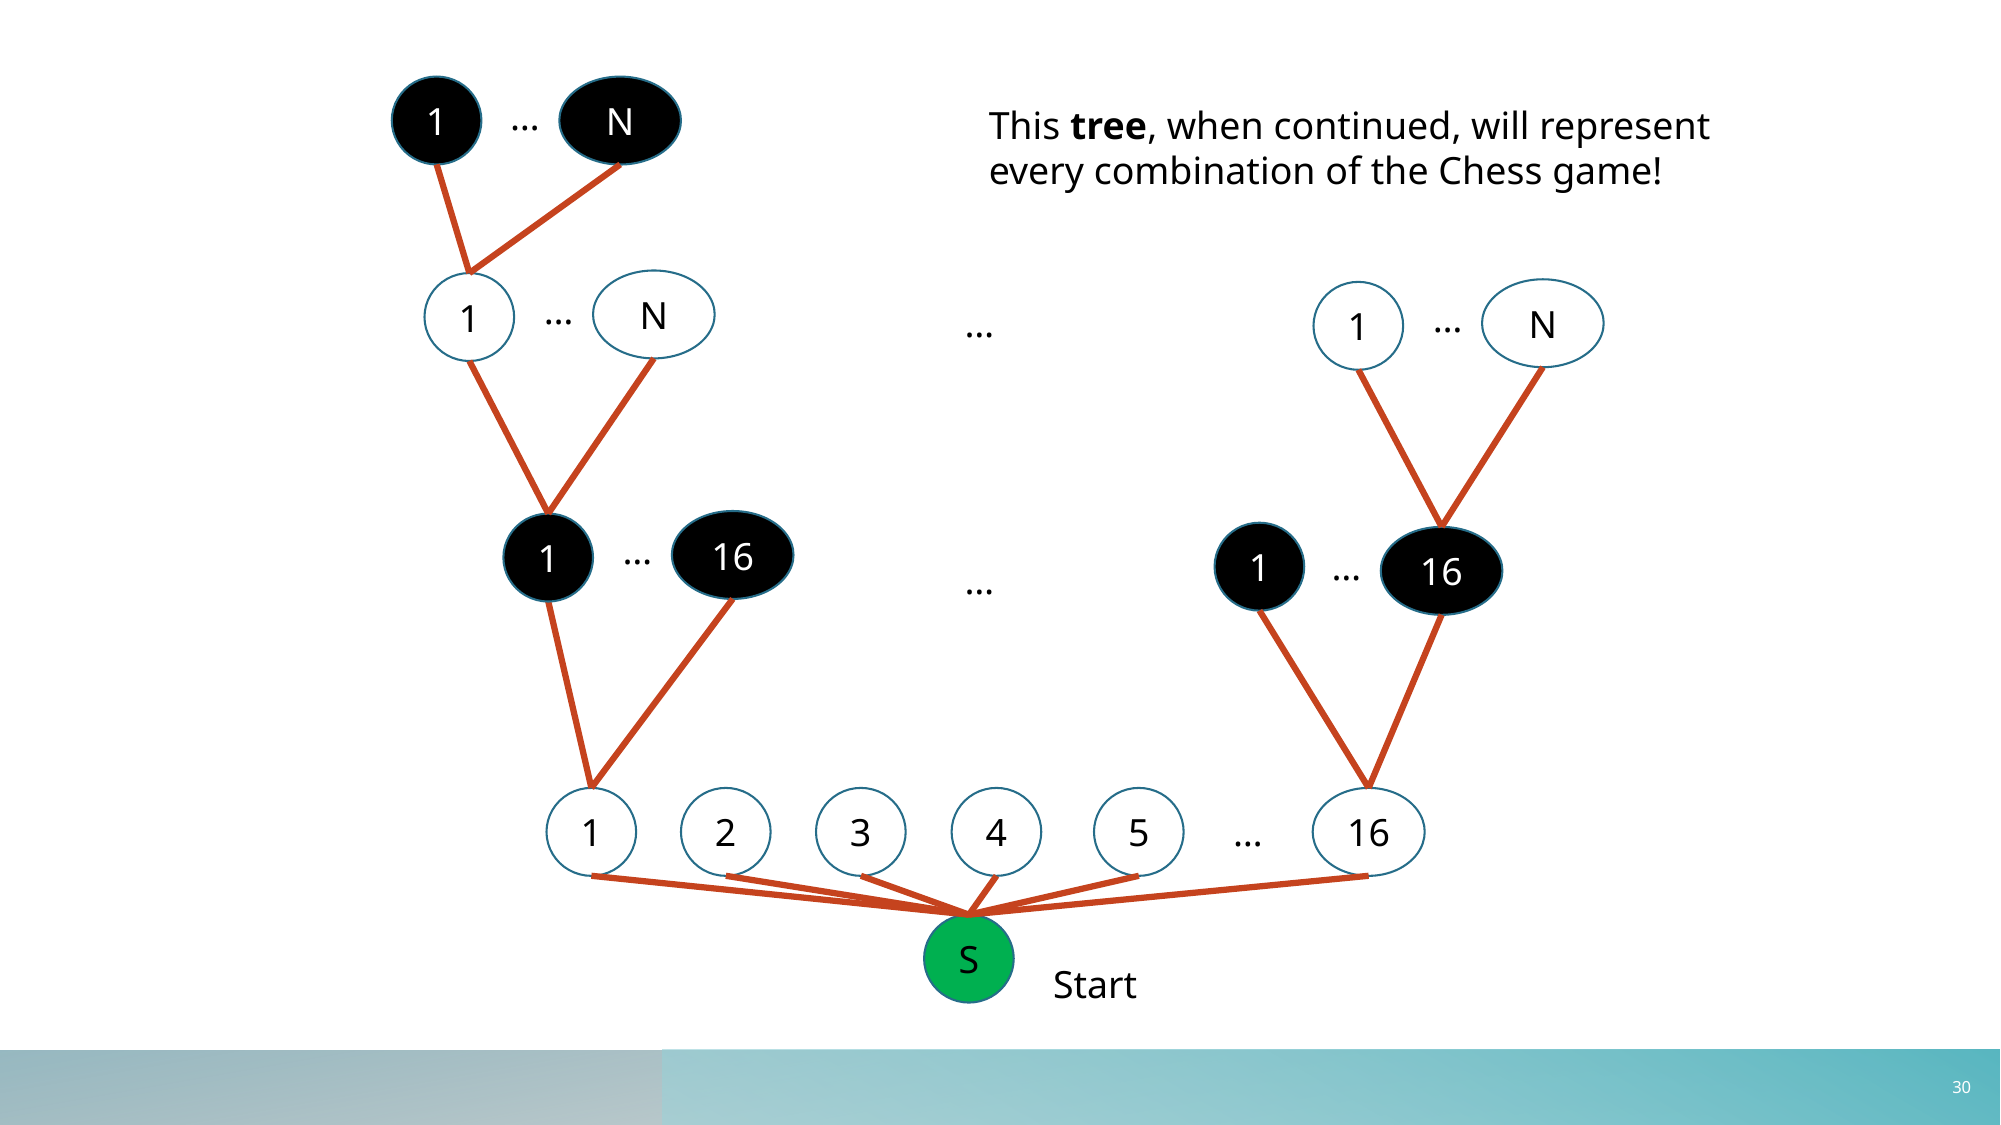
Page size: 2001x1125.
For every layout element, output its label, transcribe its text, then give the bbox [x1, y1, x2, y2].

text_box 1 [545, 788, 638, 877]
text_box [591, 875, 725, 915]
text_box 3 [814, 786, 907, 875]
text_box 2 [679, 787, 772, 875]
text_box 5 [1092, 786, 1185, 875]
text_box 16 [670, 509, 795, 600]
text_box 1 [502, 514, 595, 603]
text_box … [1418, 287, 1478, 348]
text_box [1358, 369, 1441, 527]
text_box N [1481, 278, 1605, 369]
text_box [1441, 367, 1543, 527]
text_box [548, 601, 591, 788]
slide_number 29 [1914, 1051, 1987, 1125]
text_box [469, 164, 621, 273]
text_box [548, 358, 654, 514]
text_box … [949, 549, 1010, 610]
text_box This tree, when continued, will represent every combination of the Chess game! [973, 94, 1807, 200]
text_box 16 [1379, 527, 1504, 616]
text_box Start [1038, 953, 1152, 1014]
text_box 1 [1213, 521, 1306, 612]
text_box 1 [423, 273, 516, 362]
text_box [725, 875, 860, 915]
text_box 1 [390, 75, 483, 166]
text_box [1369, 614, 1442, 788]
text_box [860, 875, 968, 915]
text_box … [529, 279, 589, 339]
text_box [436, 164, 470, 274]
text_box 16 [1311, 788, 1426, 877]
text_box … [1218, 801, 1278, 862]
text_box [469, 360, 548, 514]
text_box … [608, 519, 668, 580]
text_box N [591, 269, 716, 360]
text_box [968, 875, 1369, 915]
text_box … [1316, 535, 1377, 596]
text_box N [558, 75, 683, 166]
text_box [1259, 610, 1369, 788]
text_box 1 [1312, 280, 1405, 371]
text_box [591, 598, 733, 788]
text_box 4 [950, 786, 1043, 875]
text_box … [495, 85, 555, 146]
text_box … [949, 292, 1010, 353]
text_box S [923, 917, 1015, 1004]
